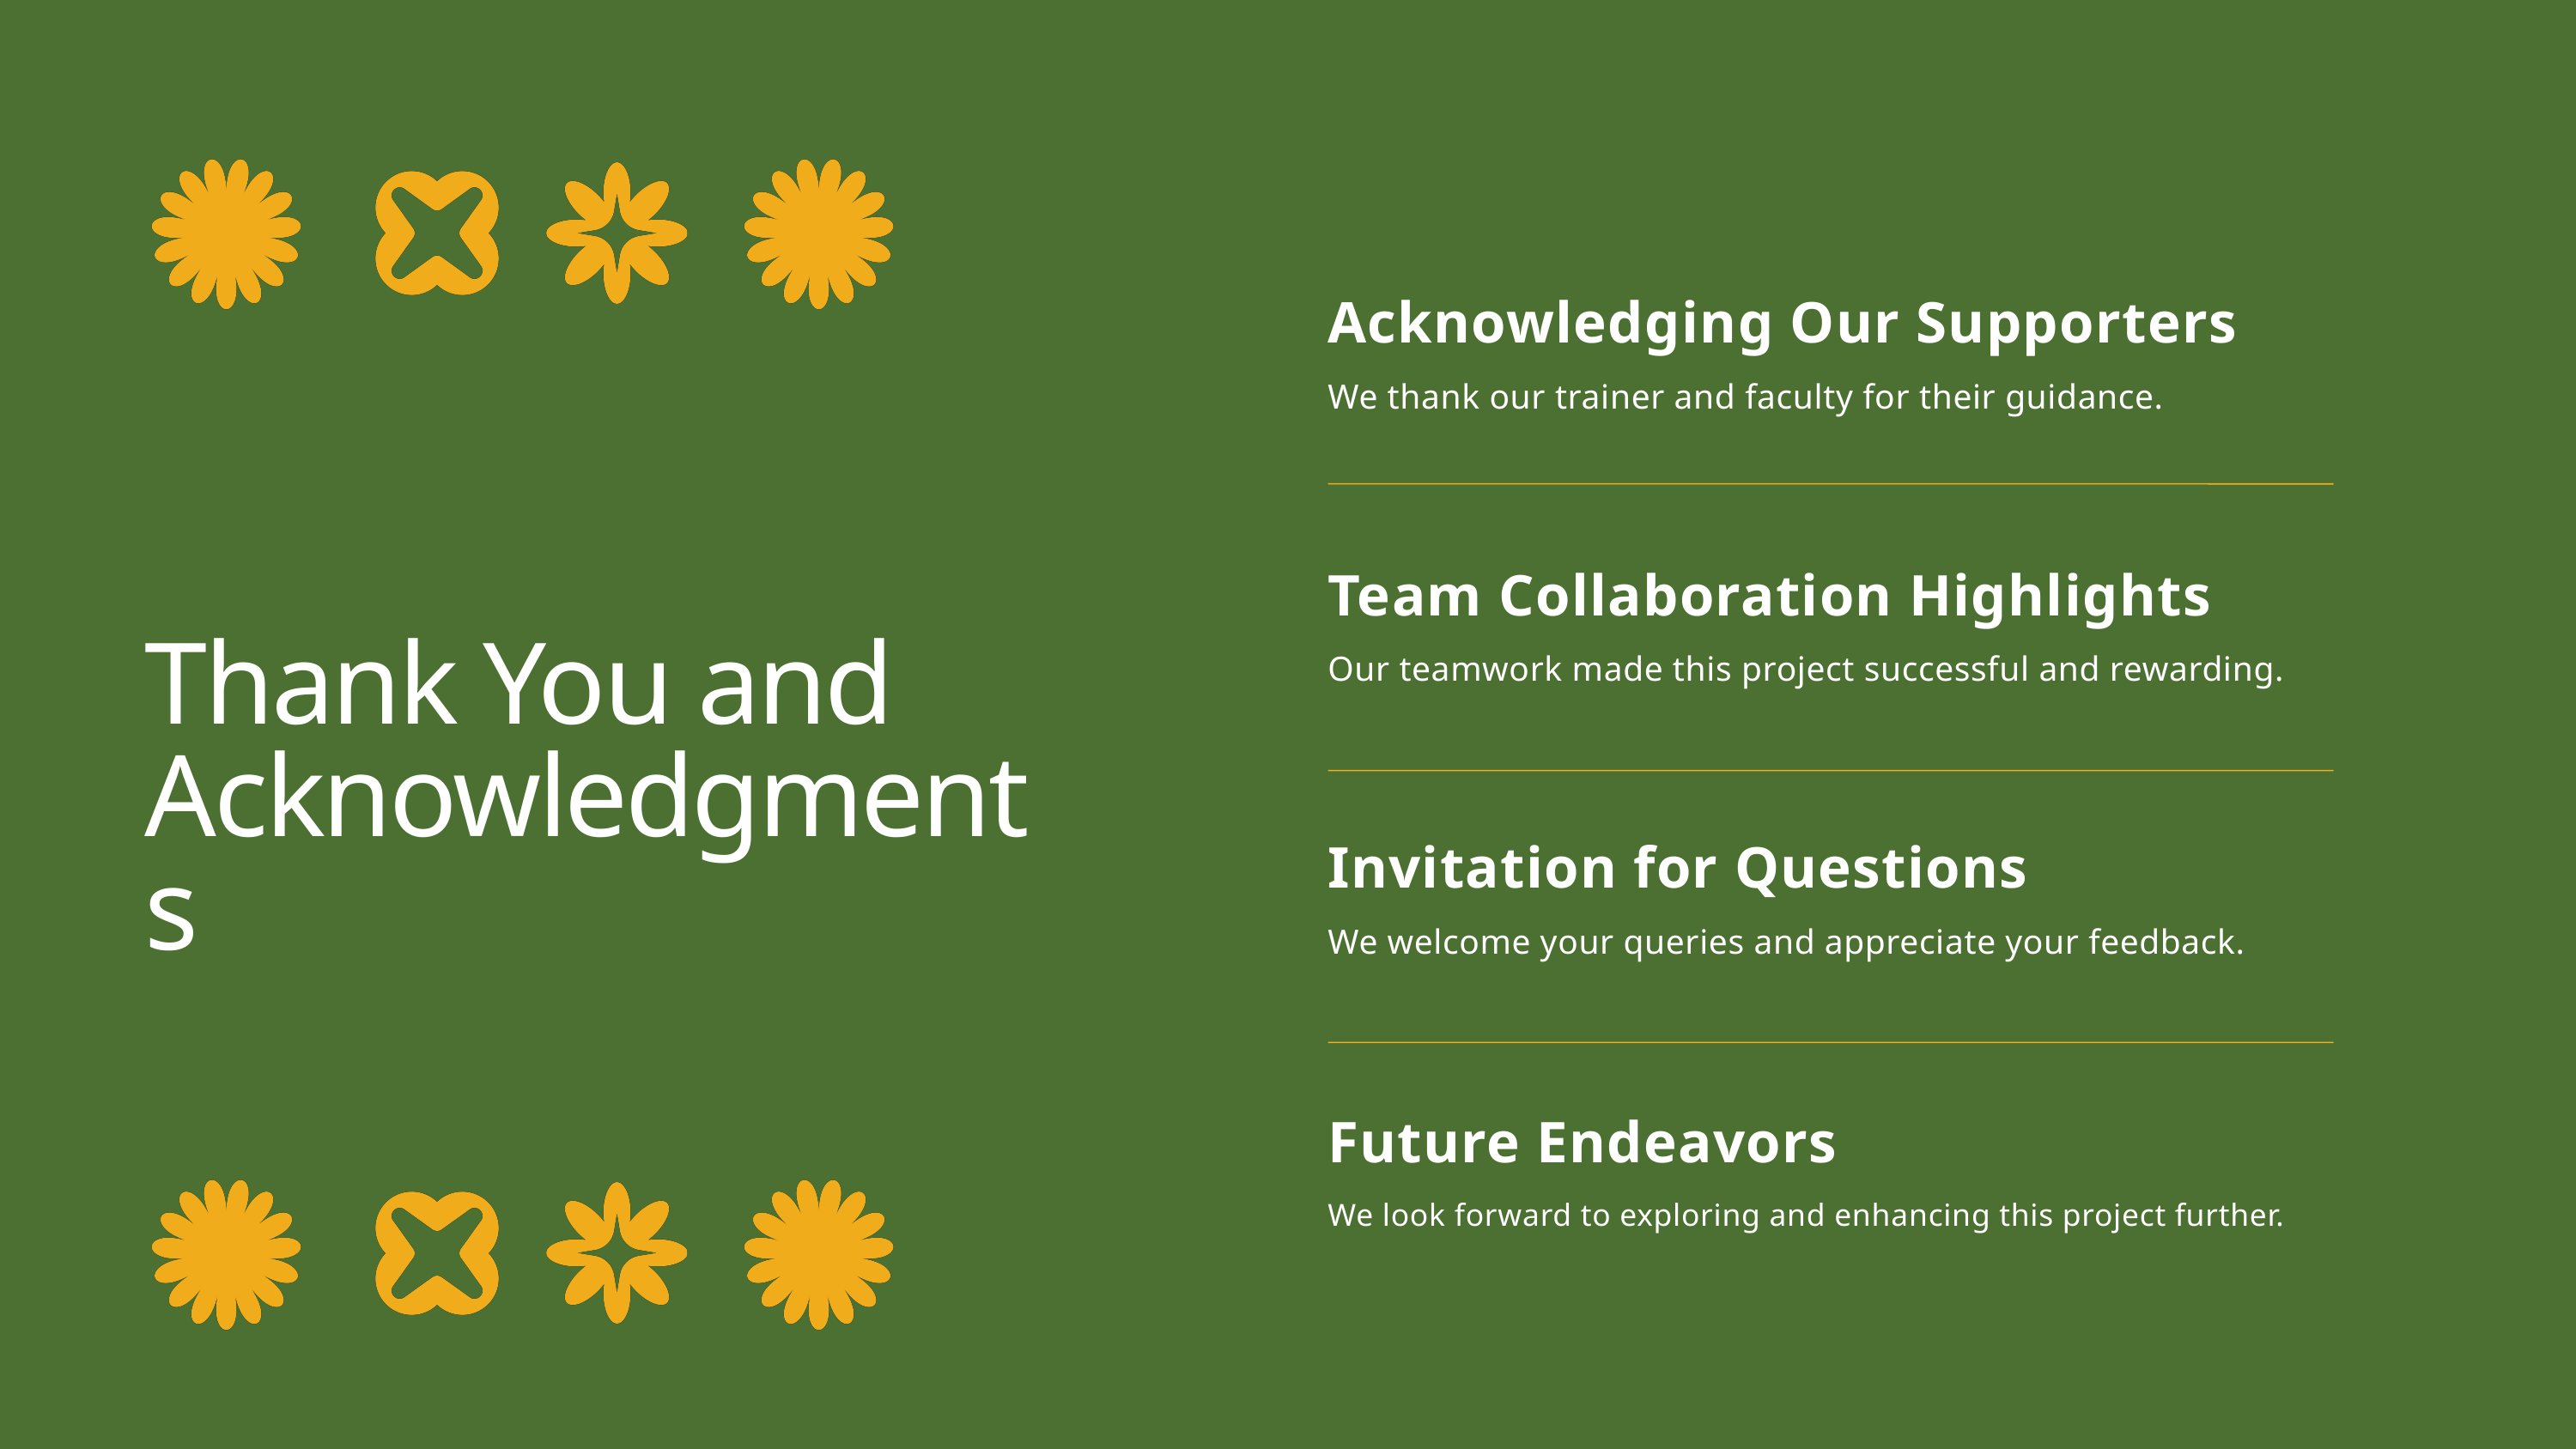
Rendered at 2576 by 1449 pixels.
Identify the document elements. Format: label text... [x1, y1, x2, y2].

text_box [1327, 831, 2334, 961]
text_box [731, 1165, 907, 1342]
text_box [546, 1182, 688, 1324]
text_box [546, 162, 688, 304]
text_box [1327, 286, 2334, 415]
text_box [138, 144, 314, 321]
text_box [1327, 1106, 2334, 1232]
text_box [372, 1188, 502, 1319]
text_box Thank You and Acknowledgments [144, 634, 1057, 973]
text_box [372, 167, 502, 299]
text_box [1327, 559, 2334, 688]
text_box [138, 1165, 314, 1342]
text_box [731, 144, 907, 321]
